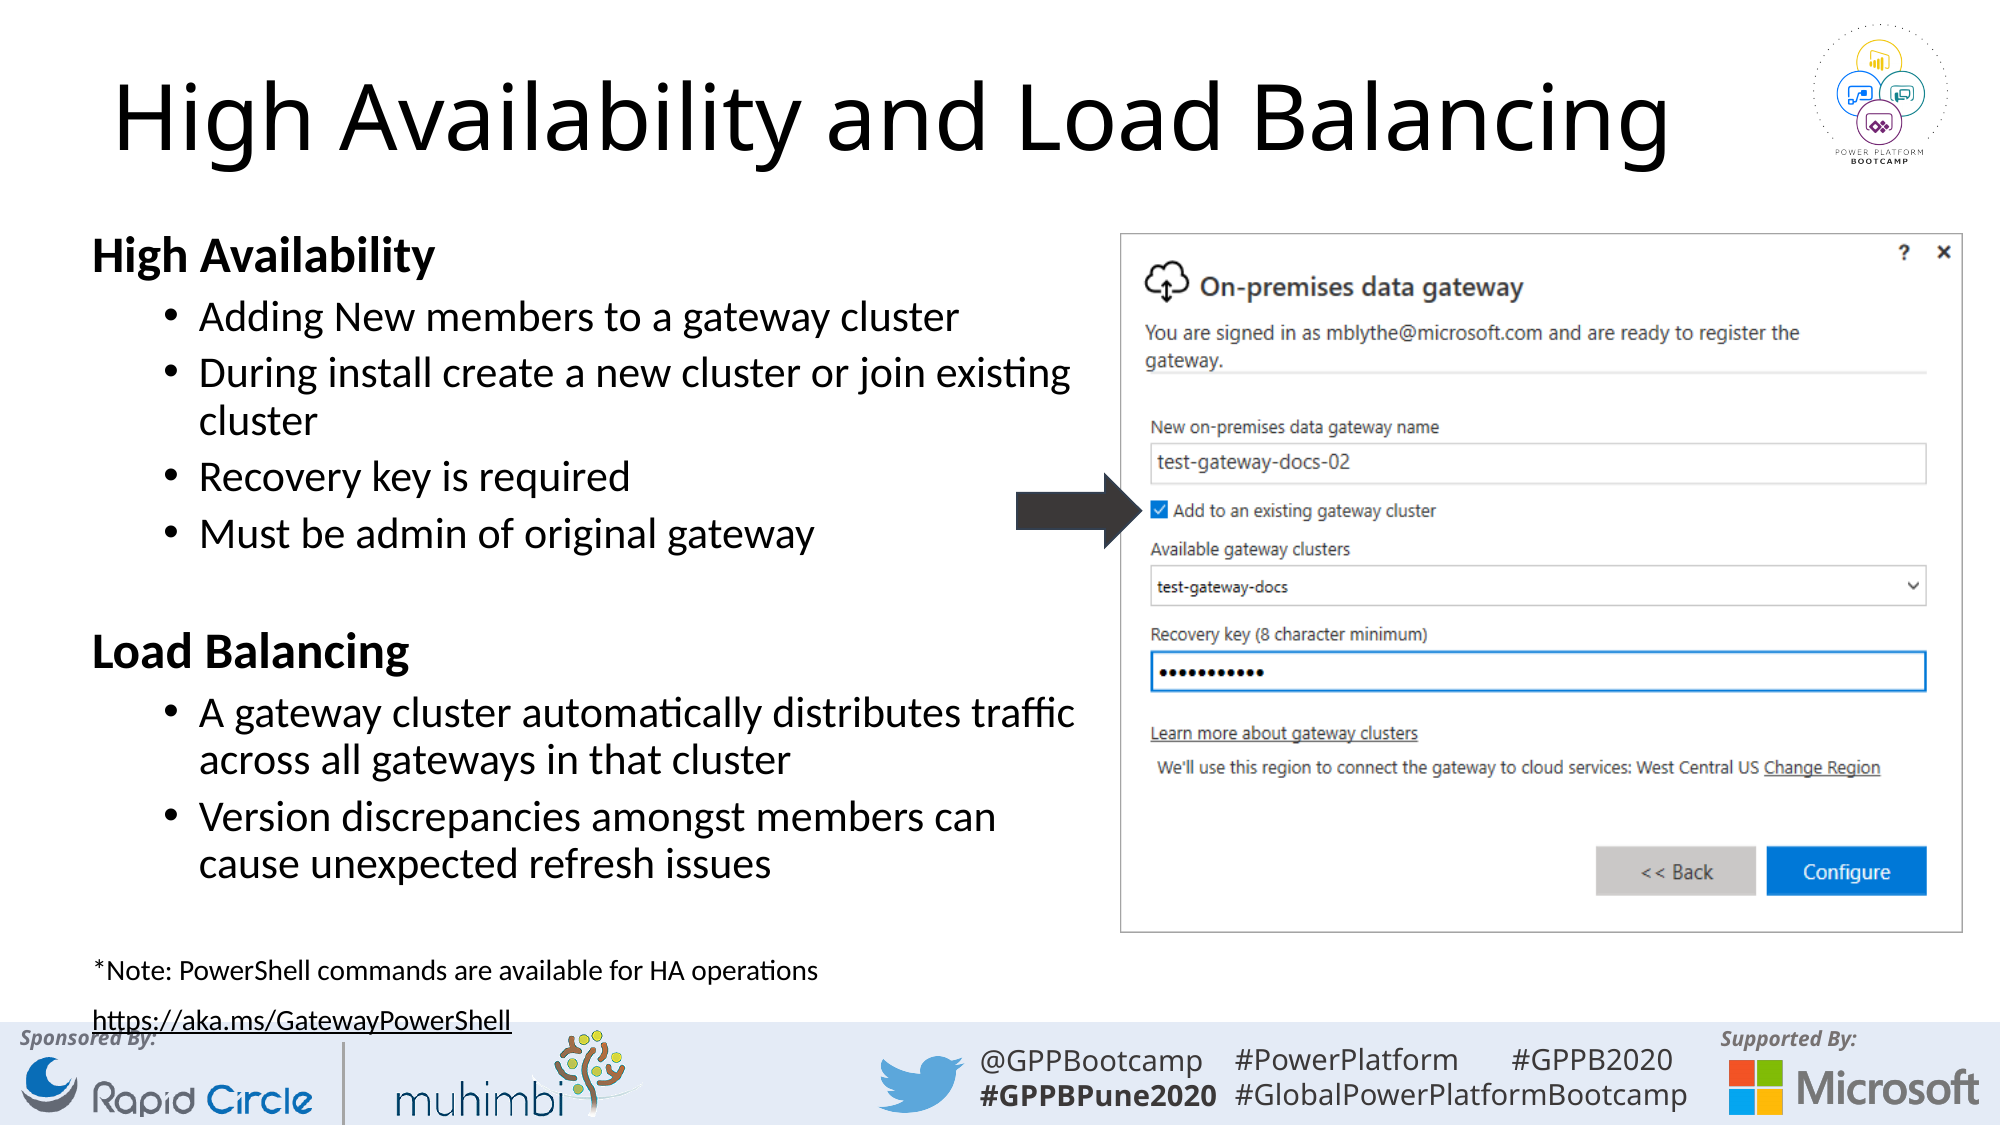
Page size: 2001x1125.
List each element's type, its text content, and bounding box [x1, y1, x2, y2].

picture [1067, 1052, 1076, 1059]
picture [1120, 233, 1963, 933]
picture [345, 1024, 2000, 1125]
picture [1067, 1061, 1077, 1069]
picture [989, 1058, 995, 1066]
title High Availability and Load Balancing [96, 75, 1904, 166]
picture [1032, 1052, 1040, 1061]
picture [0, 1024, 342, 1125]
picture [1813, 24, 1948, 164]
picture [1049, 1052, 1057, 1061]
text_box [1016, 472, 1120, 550]
text_box High Availability Adding New members to a gateway cluster During install create a new cluster or join existing cluster Recovery key is required Must be admin of original gateway Load Balancing A gateway cluster automatically distributes traffic across all gateways in that cluster Version discrepancies amongst members can cause unexpected refresh issues *Note: PowerShell commands are available for HA operations https://aka.ms/GatewayPowerShell [77, 221, 1121, 1050]
